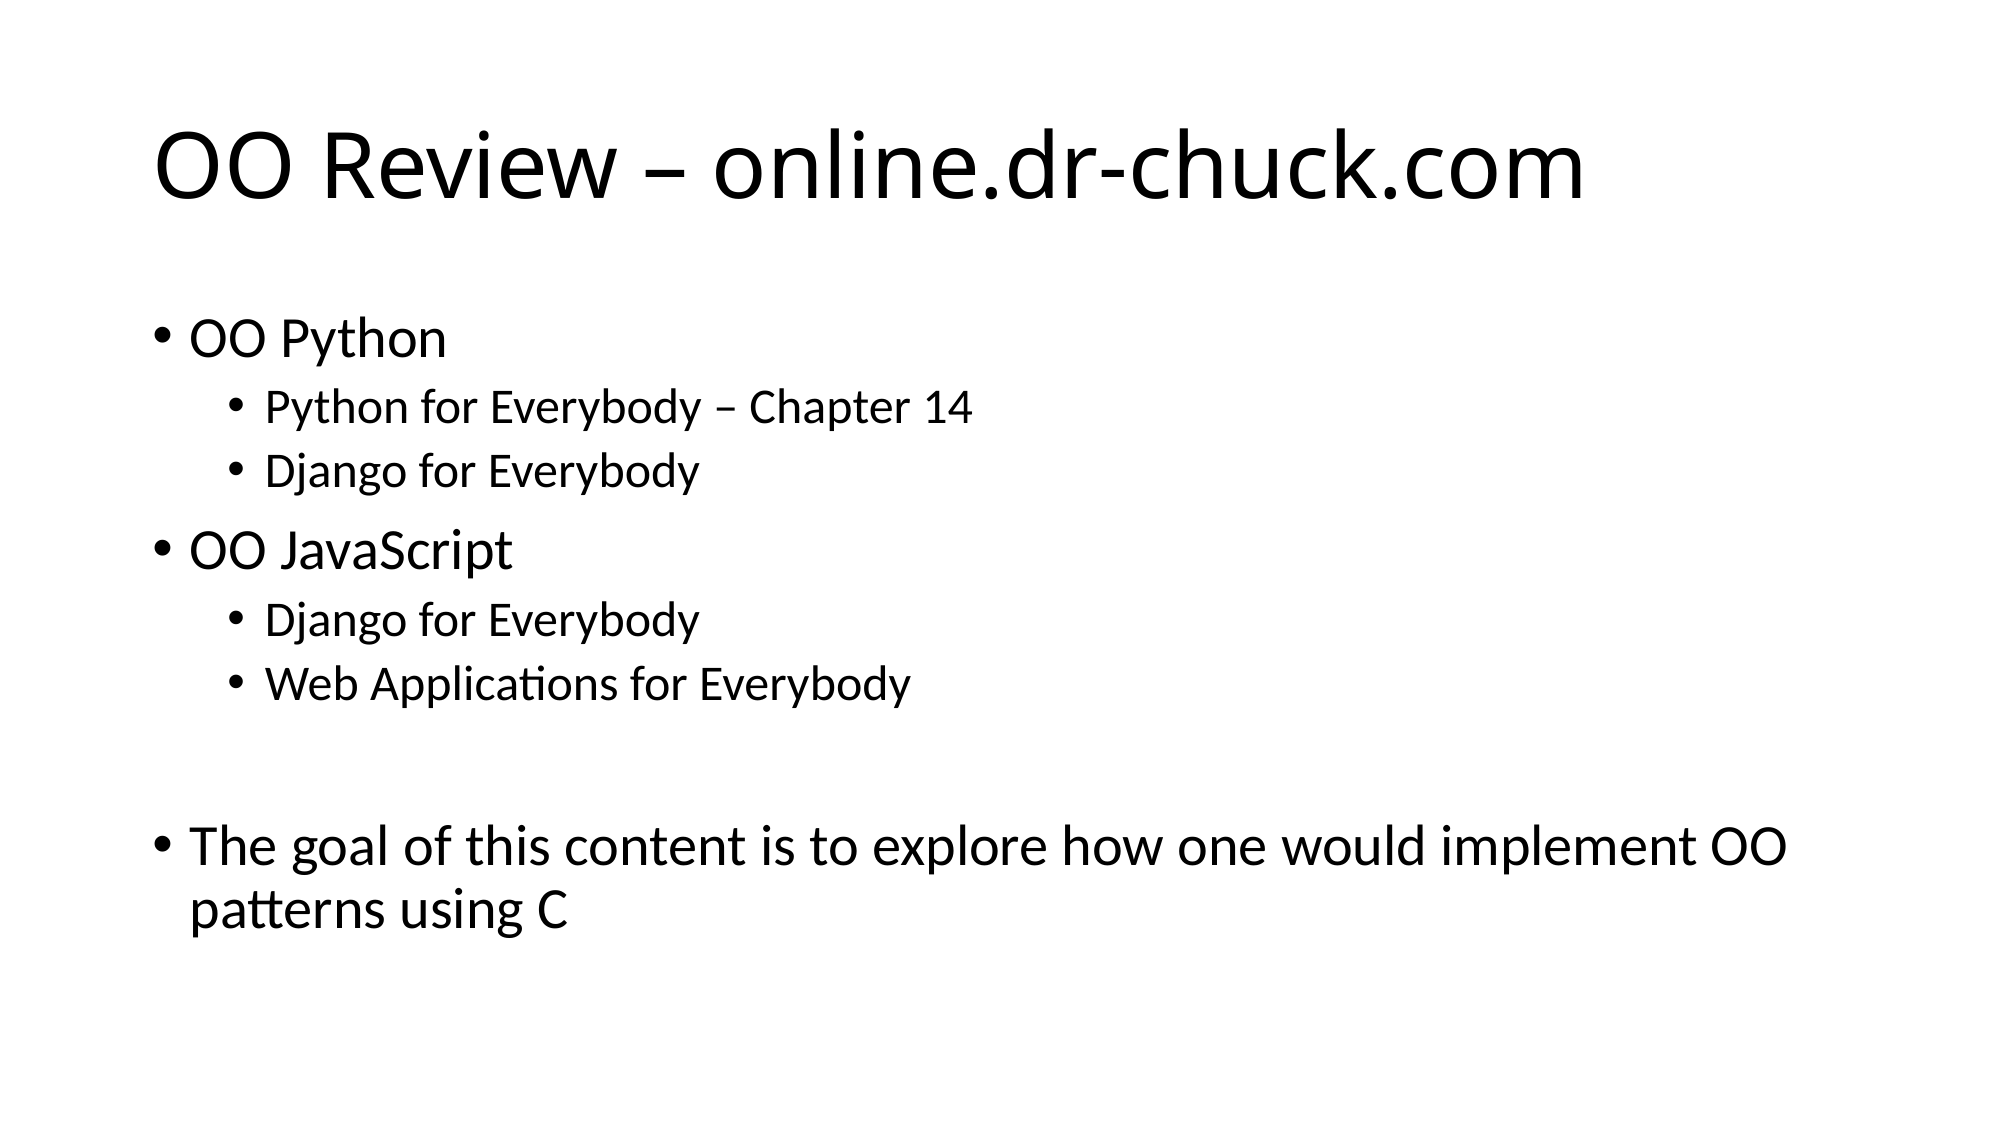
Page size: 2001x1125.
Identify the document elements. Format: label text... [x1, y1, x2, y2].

list OO Python Python for Everybody – Chapter 14 Django for Everybody OO JavaScript Django for Everybody Web Applications for Everybody The goal of this content is to explore how one would implement OO patterns using C [137, 299, 1863, 1014]
title OO Review – online.dr-chuck.com [137, 59, 1863, 278]
